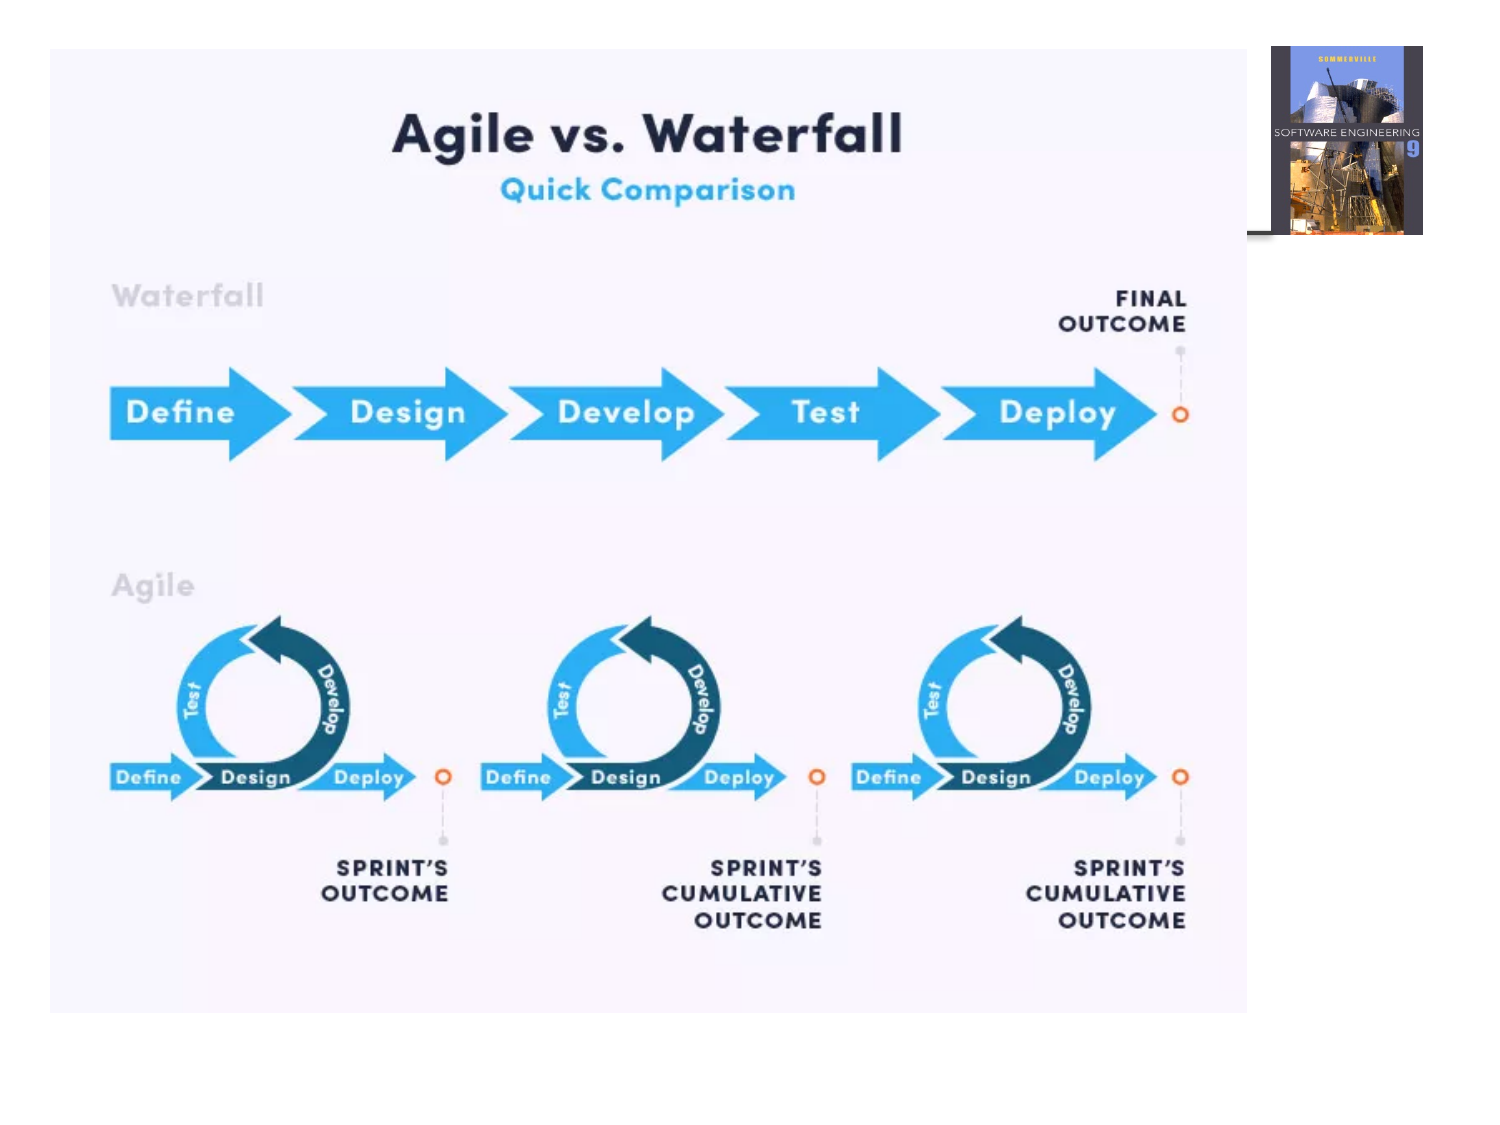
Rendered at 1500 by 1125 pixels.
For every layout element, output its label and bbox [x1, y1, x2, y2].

picture [1271, 46, 1423, 235]
list [49, 49, 1247, 1013]
